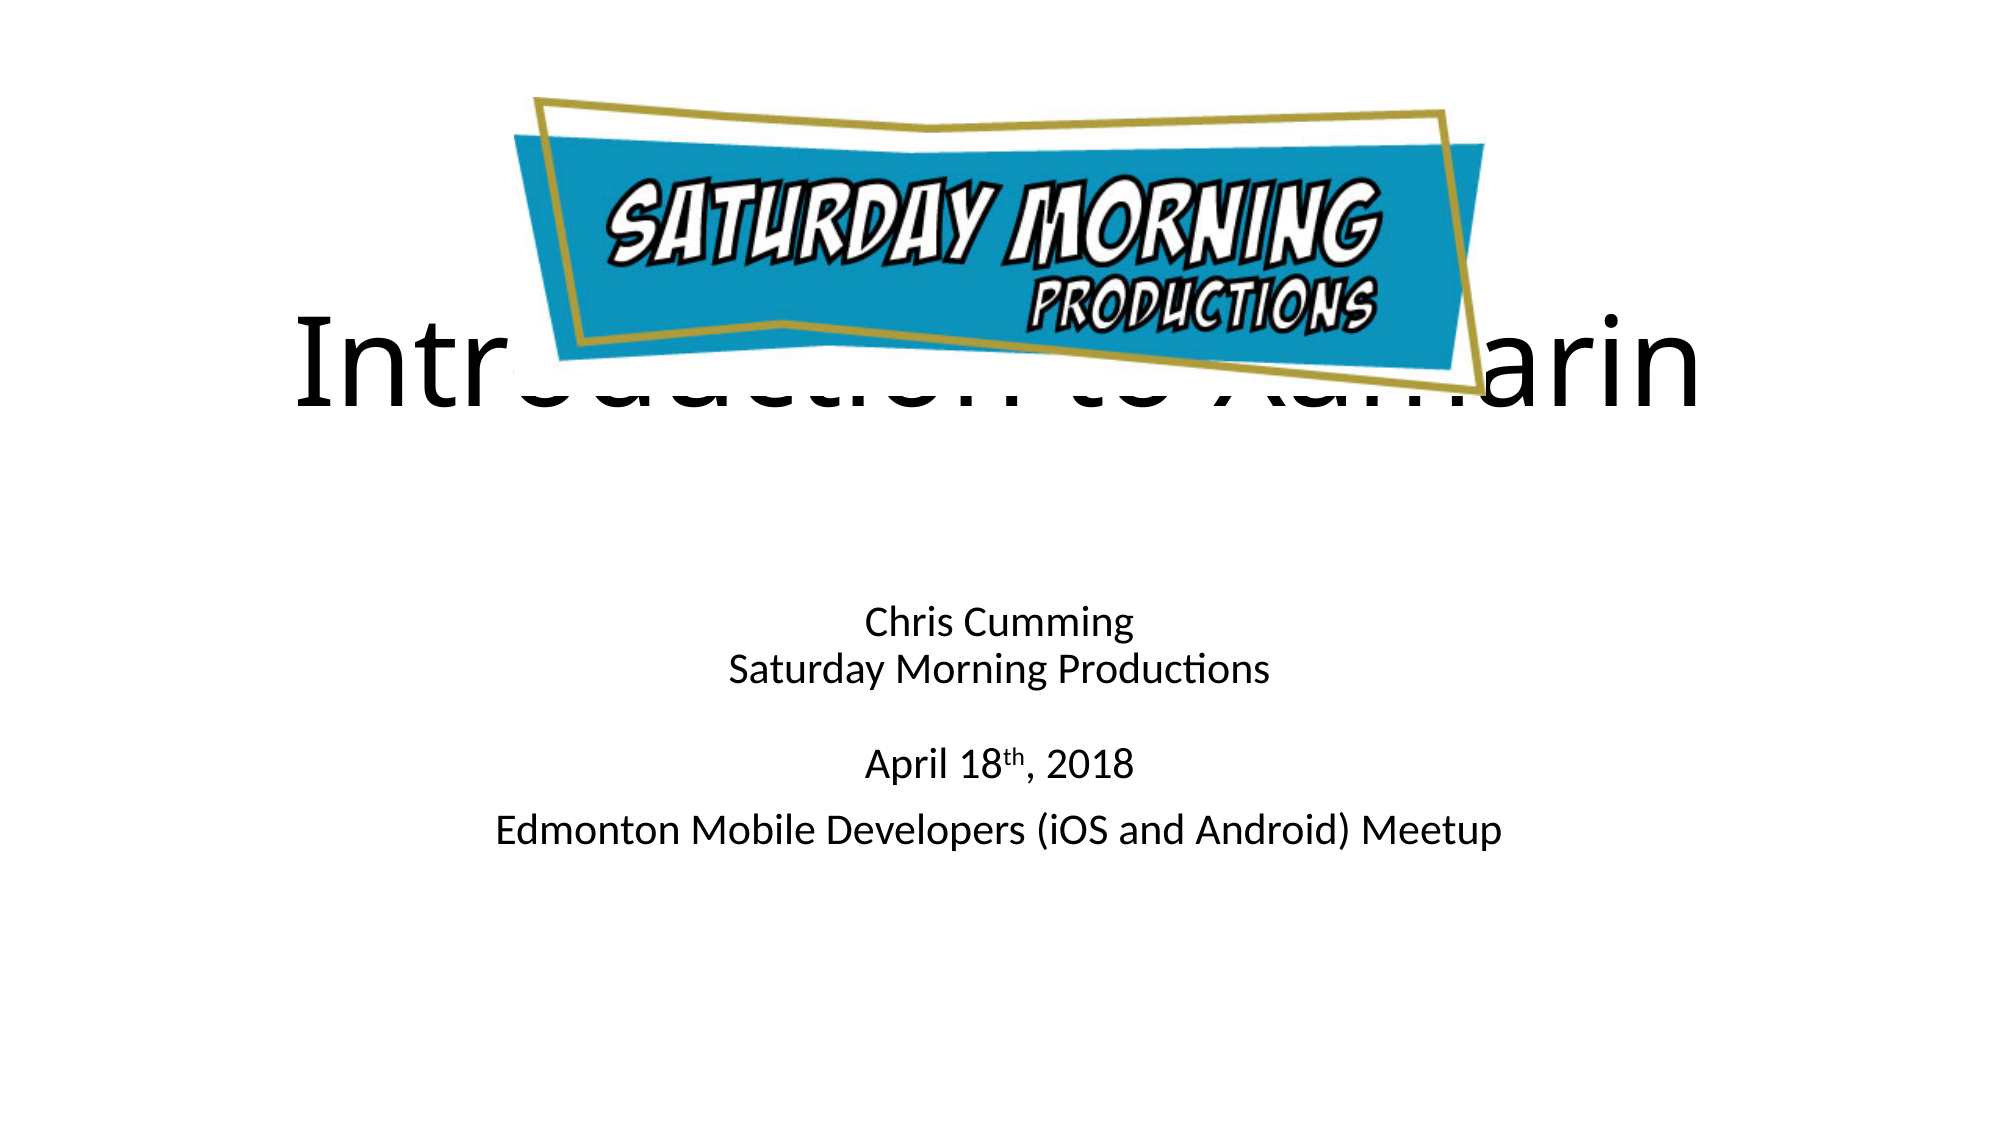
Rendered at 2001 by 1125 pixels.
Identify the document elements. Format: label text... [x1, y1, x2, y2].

subtitle Chris Cumming Saturday Morning Productions April 18th, 2018 Edmonton Mobile Developers (iOS and Android) Meetup [249, 590, 1750, 863]
picture [514, 97, 1486, 396]
title Introduction to Xamarin [249, 184, 1750, 576]
